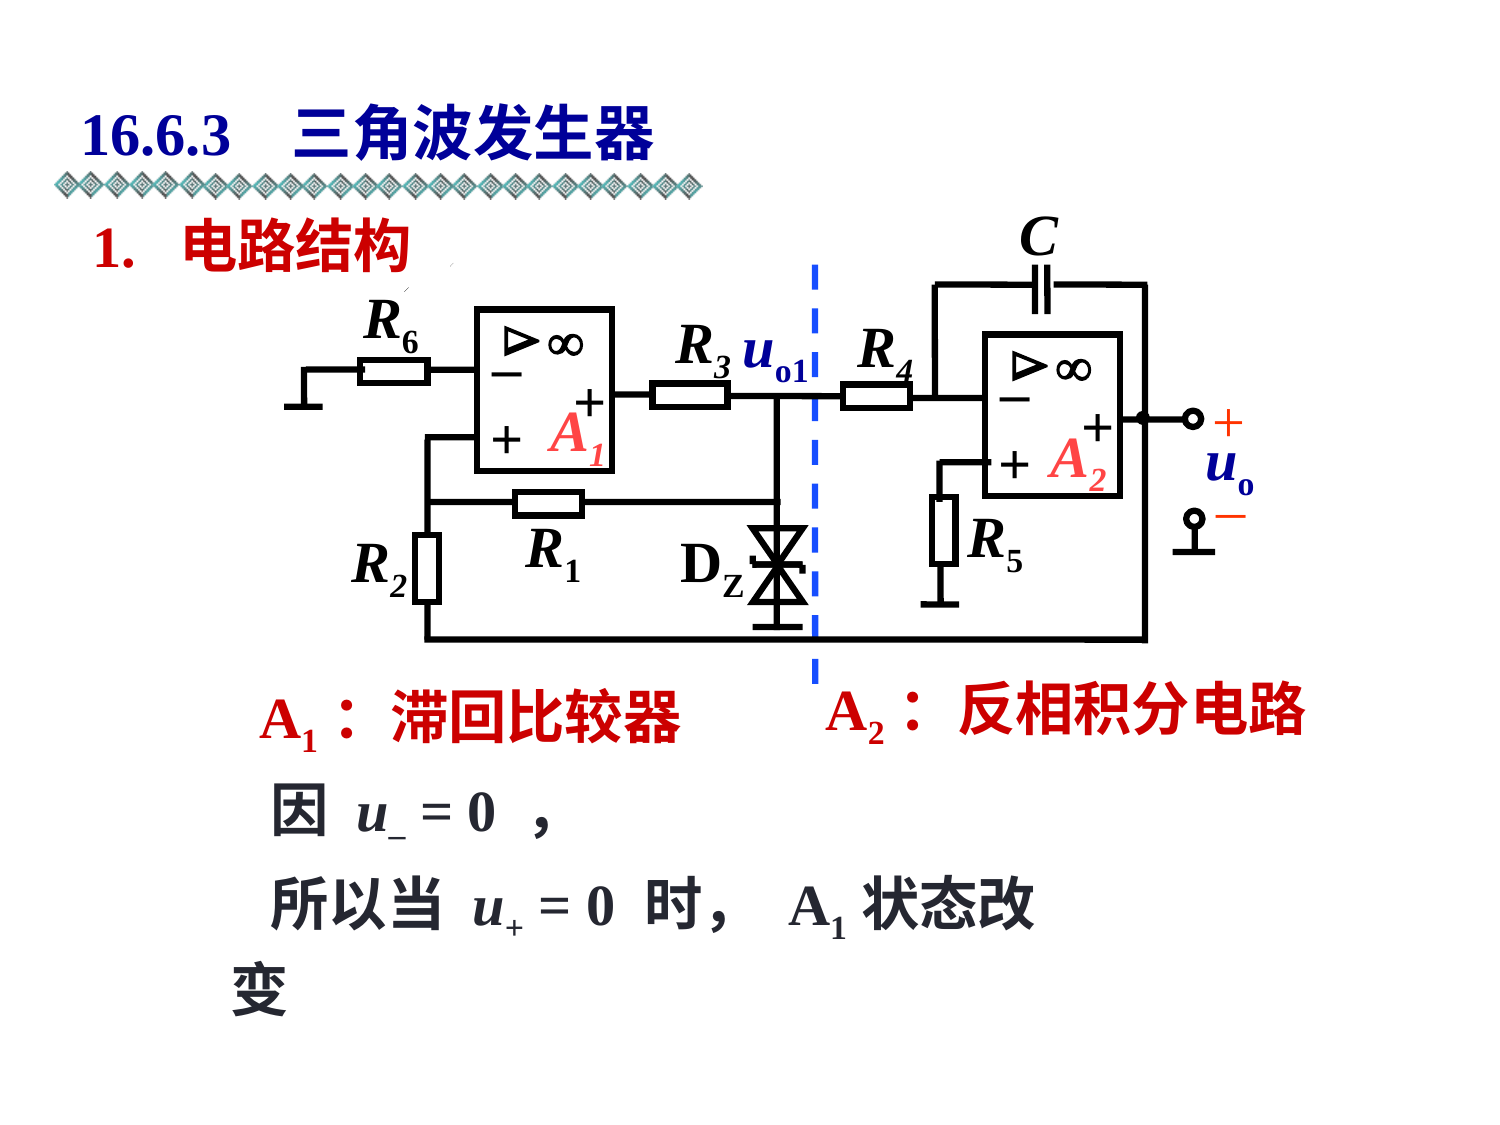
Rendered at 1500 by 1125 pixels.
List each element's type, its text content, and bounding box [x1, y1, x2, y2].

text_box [284, 189, 1338, 644]
text_box A1：滞回比较器 因 u– = 0 ， 所以当 u+ = 0 时， A1状态改变 [215, 664, 1091, 1031]
title 16.6.3 三角波发生器 [64, 87, 738, 163]
text_box A2：反相积分电路 [810, 664, 1322, 760]
subtitle 1. 电路结构 [77, 201, 284, 290]
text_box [54, 171, 703, 200]
